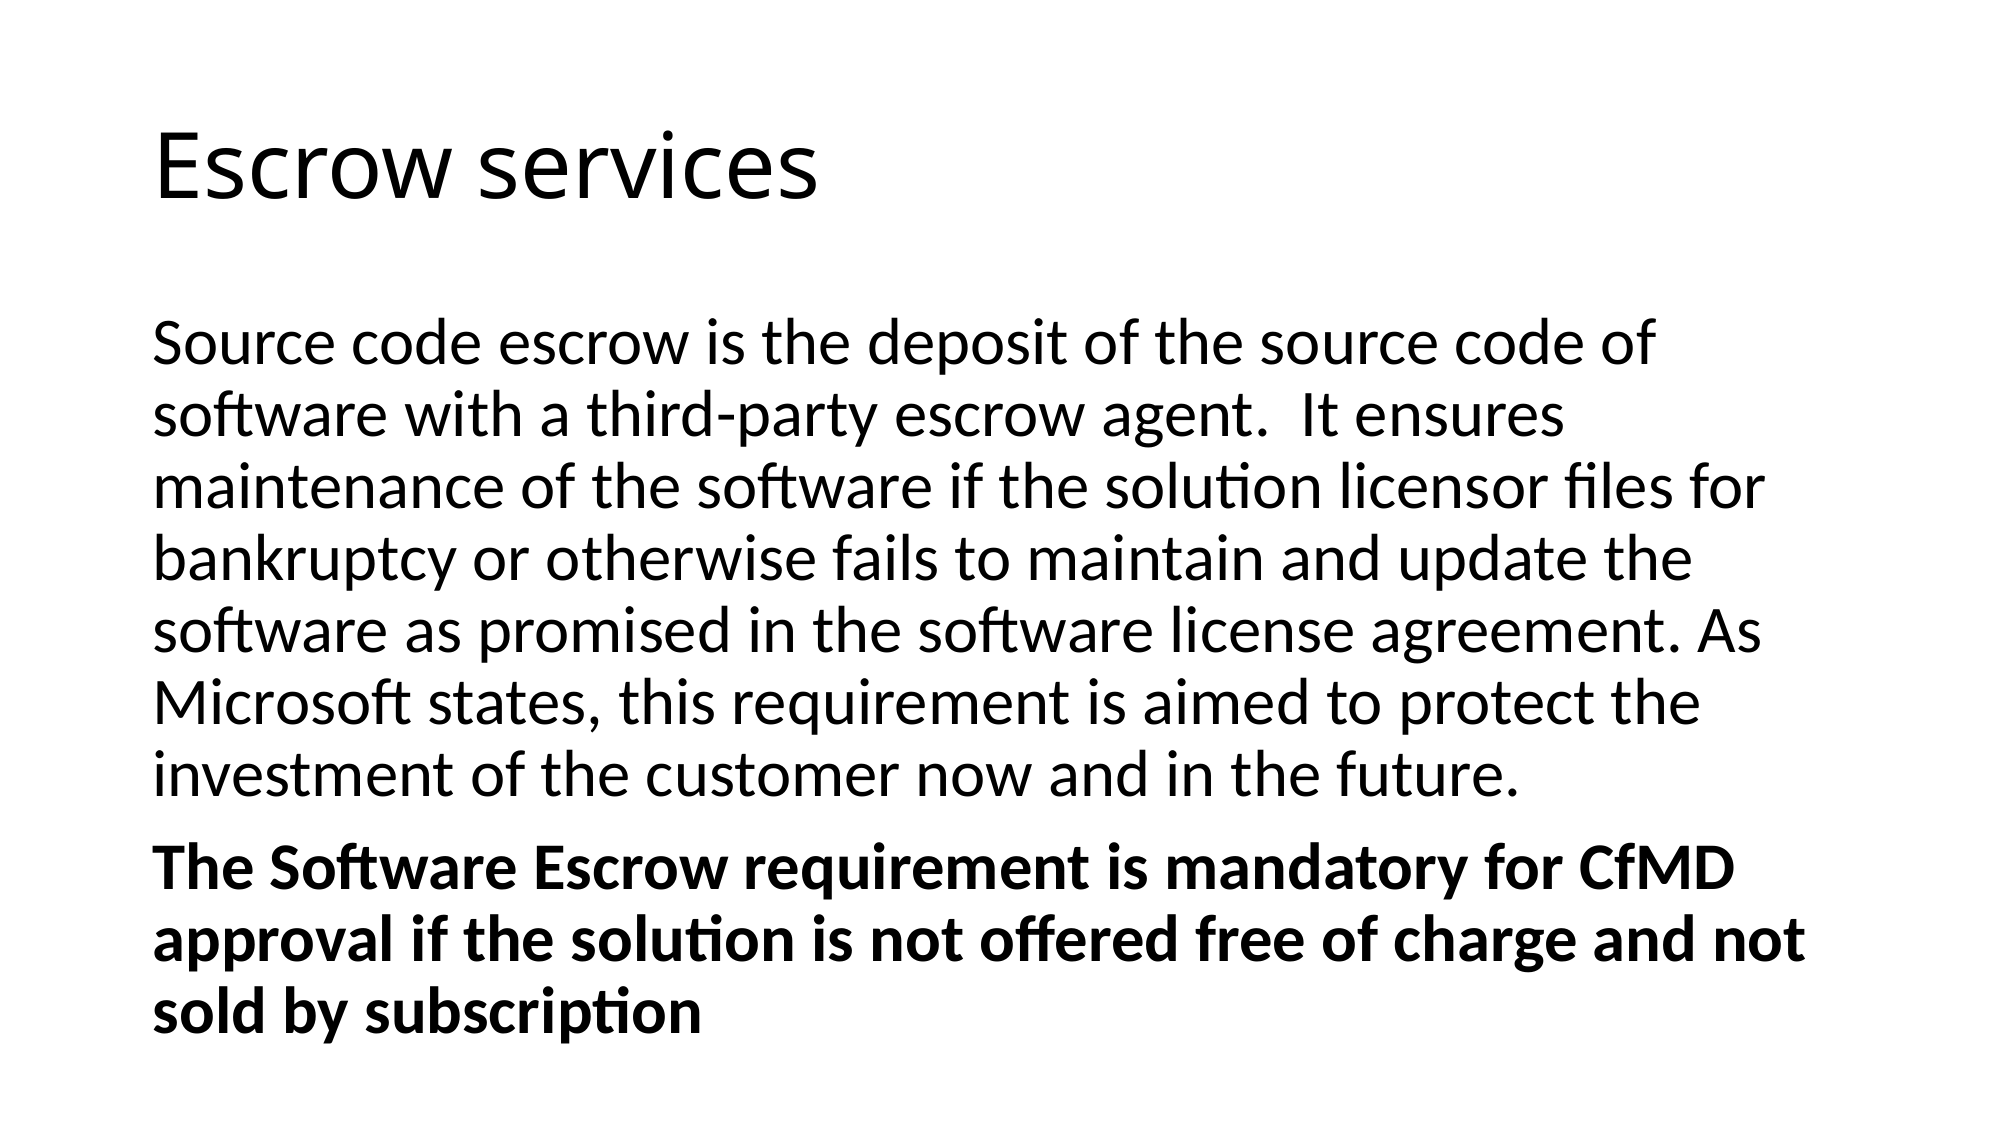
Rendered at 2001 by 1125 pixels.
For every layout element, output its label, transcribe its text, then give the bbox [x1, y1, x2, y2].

list Source code escrow is the deposit of the source code of software with a third-party escrow agent. It ensures maintenance of the software if the solution licensor files for bankruptcy or otherwise fails to maintain and update the software as promised in the software license agreement. As Microsoft states, this requirement is aimed to protect the investment of the customer now and in the future. The Software Escrow requirement is mandatory for CfMD approval if the solution is not offered free of charge and not sold by subscription [137, 299, 1863, 1102]
title Escrow services [137, 59, 1863, 278]
